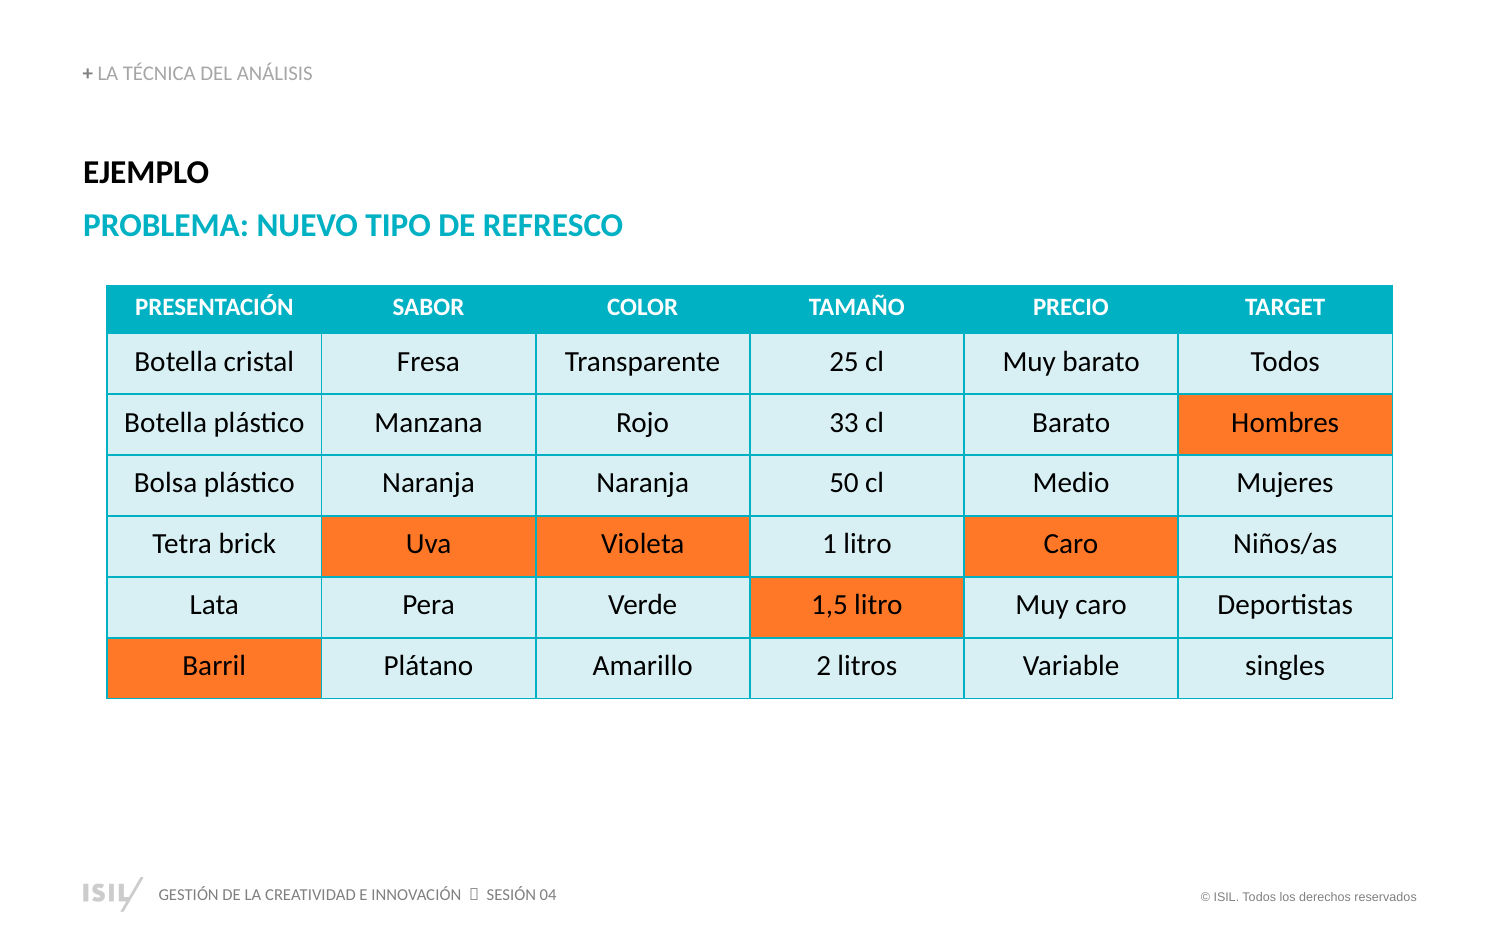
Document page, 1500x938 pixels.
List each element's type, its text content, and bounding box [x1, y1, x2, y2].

table_cell 33 cl [751, 395, 963, 454]
table_cell Botella cristal [108, 334, 321, 393]
table_cell Hombres [1179, 395, 1392, 454]
text_box EJEMPLO PROBLEMA: NUEVO TIPO DE REFRESCO [83, 150, 706, 244]
table_cell Naranja [537, 456, 749, 515]
table_cell 2 litros [751, 639, 963, 698]
table_cell Tetra brick [108, 517, 321, 576]
table_cell 25 cl [751, 334, 963, 393]
text_box + LA TÉCNICA DEL ANÁLISIS [82, 61, 494, 85]
table_cell Niños/as [1179, 517, 1392, 576]
table_header COLOR [537, 287, 749, 333]
table_cell Deportistas [1179, 578, 1392, 637]
table_cell Muy barato [965, 334, 1177, 393]
table_cell Mujeres [1179, 456, 1392, 515]
table_cell Lata [108, 578, 321, 637]
table_cell Barril [108, 639, 321, 698]
table_header TARGET [1179, 287, 1392, 333]
table_cell Plátano [322, 639, 535, 698]
table_cell Todos [1179, 334, 1392, 393]
table_cell Barato [965, 395, 1177, 454]
table_cell Pera [322, 578, 535, 637]
table_cell Muy caro [965, 578, 1177, 637]
table_cell Uva [322, 517, 535, 576]
table_header PRECIO [965, 287, 1177, 333]
table_cell Rojo [537, 395, 749, 454]
table_cell Medio [965, 456, 1177, 515]
table_cell 50 cl [751, 456, 963, 515]
table_cell Manzana [322, 395, 535, 454]
table_cell Botella plástico [108, 395, 321, 454]
table_cell Variable [965, 639, 1177, 698]
table_cell Fresa [322, 334, 535, 393]
table_header TAMAÑO [751, 287, 963, 333]
table_cell 1,5 litro [751, 578, 963, 637]
table_cell Bolsa plástico [108, 456, 321, 515]
table_cell 1 litro [751, 517, 963, 576]
table_cell Naranja [322, 456, 535, 515]
table_header PRESENTACIÓN [108, 287, 321, 333]
table_cell Verde [537, 578, 749, 637]
table_cell singles [1179, 639, 1392, 698]
table_header SABOR [322, 287, 535, 333]
table_cell Caro [965, 517, 1177, 576]
table_cell Amarillo [537, 639, 749, 698]
table_cell Transparente [537, 334, 749, 393]
table_cell Violeta [537, 517, 749, 576]
